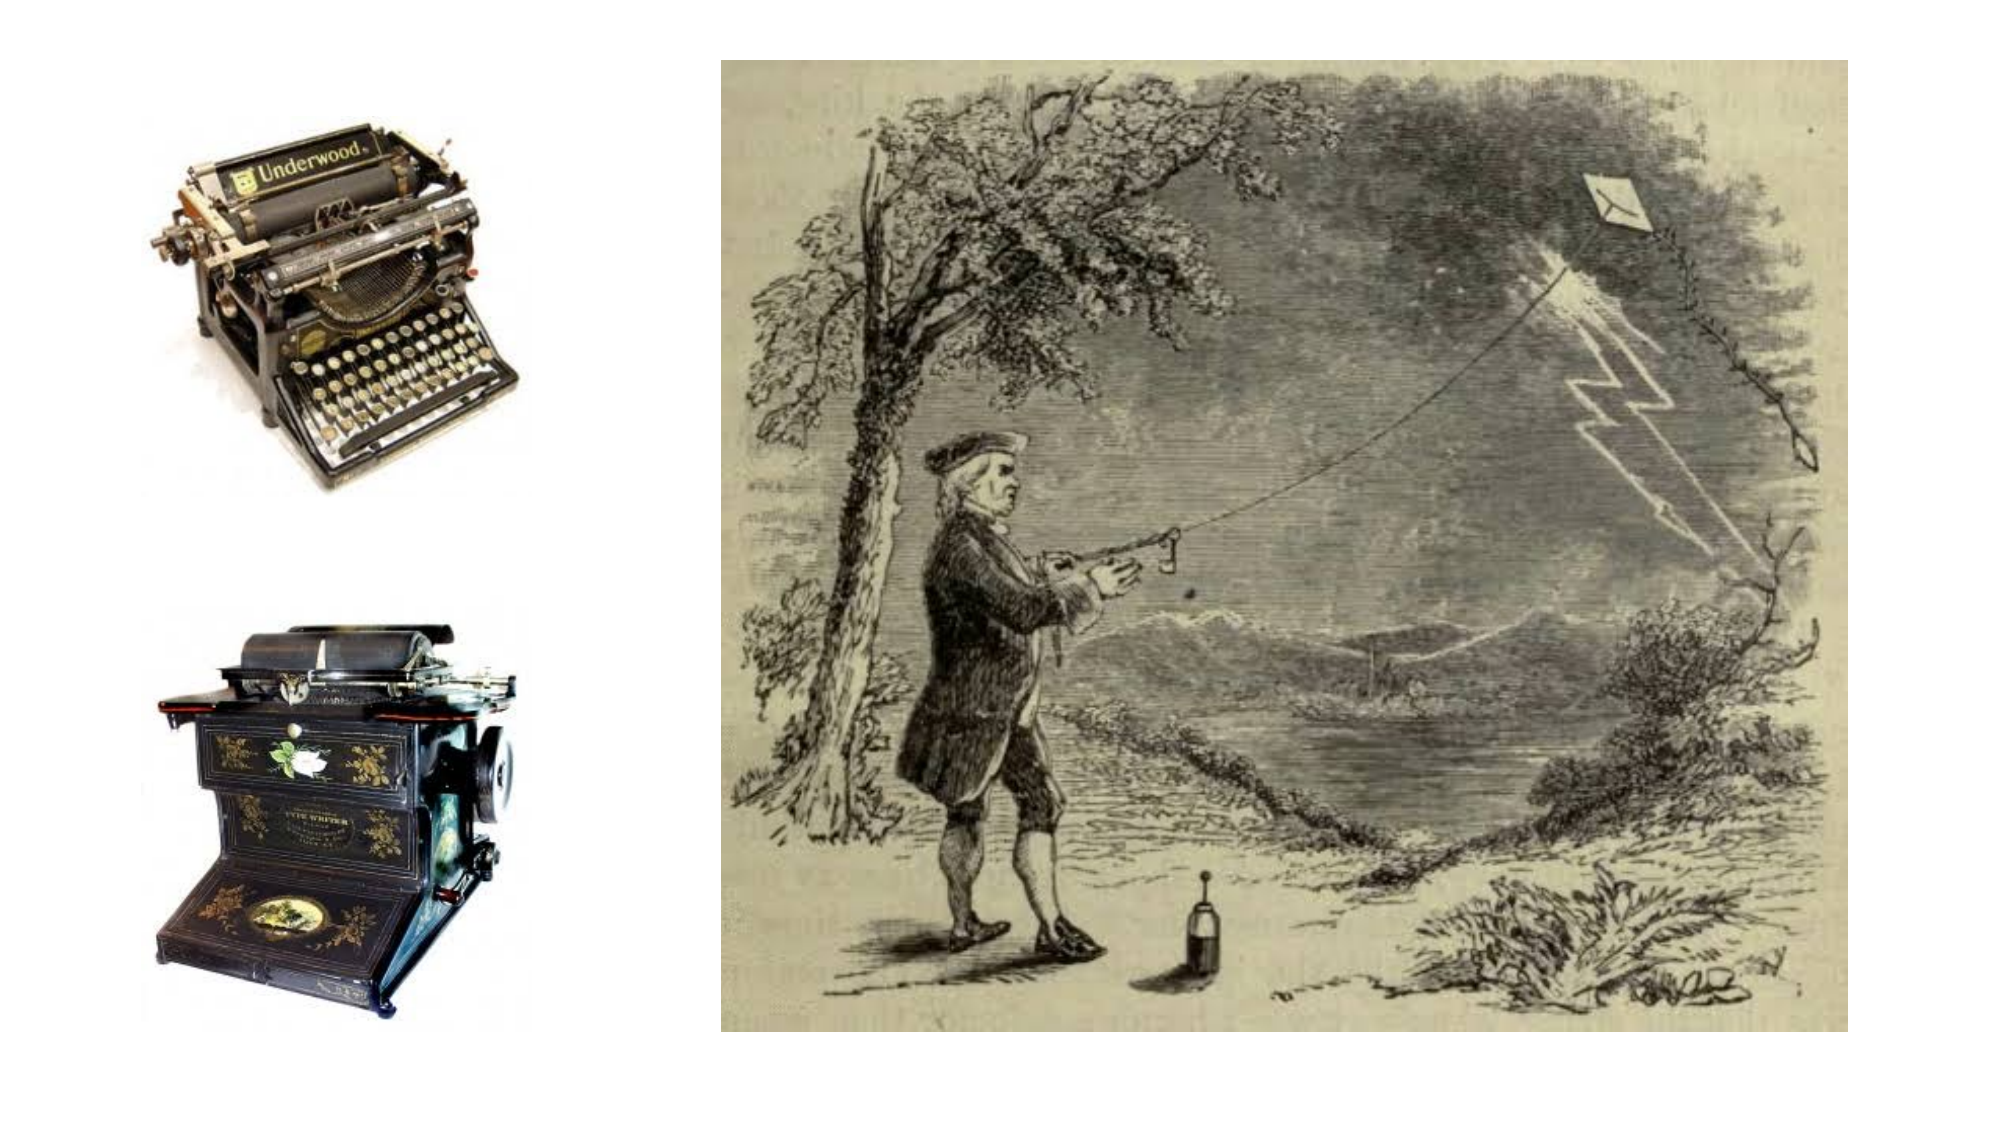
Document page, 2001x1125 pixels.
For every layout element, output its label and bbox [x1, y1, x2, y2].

picture [141, 595, 532, 1032]
picture [721, 60, 1848, 1032]
picture [141, 116, 532, 497]
